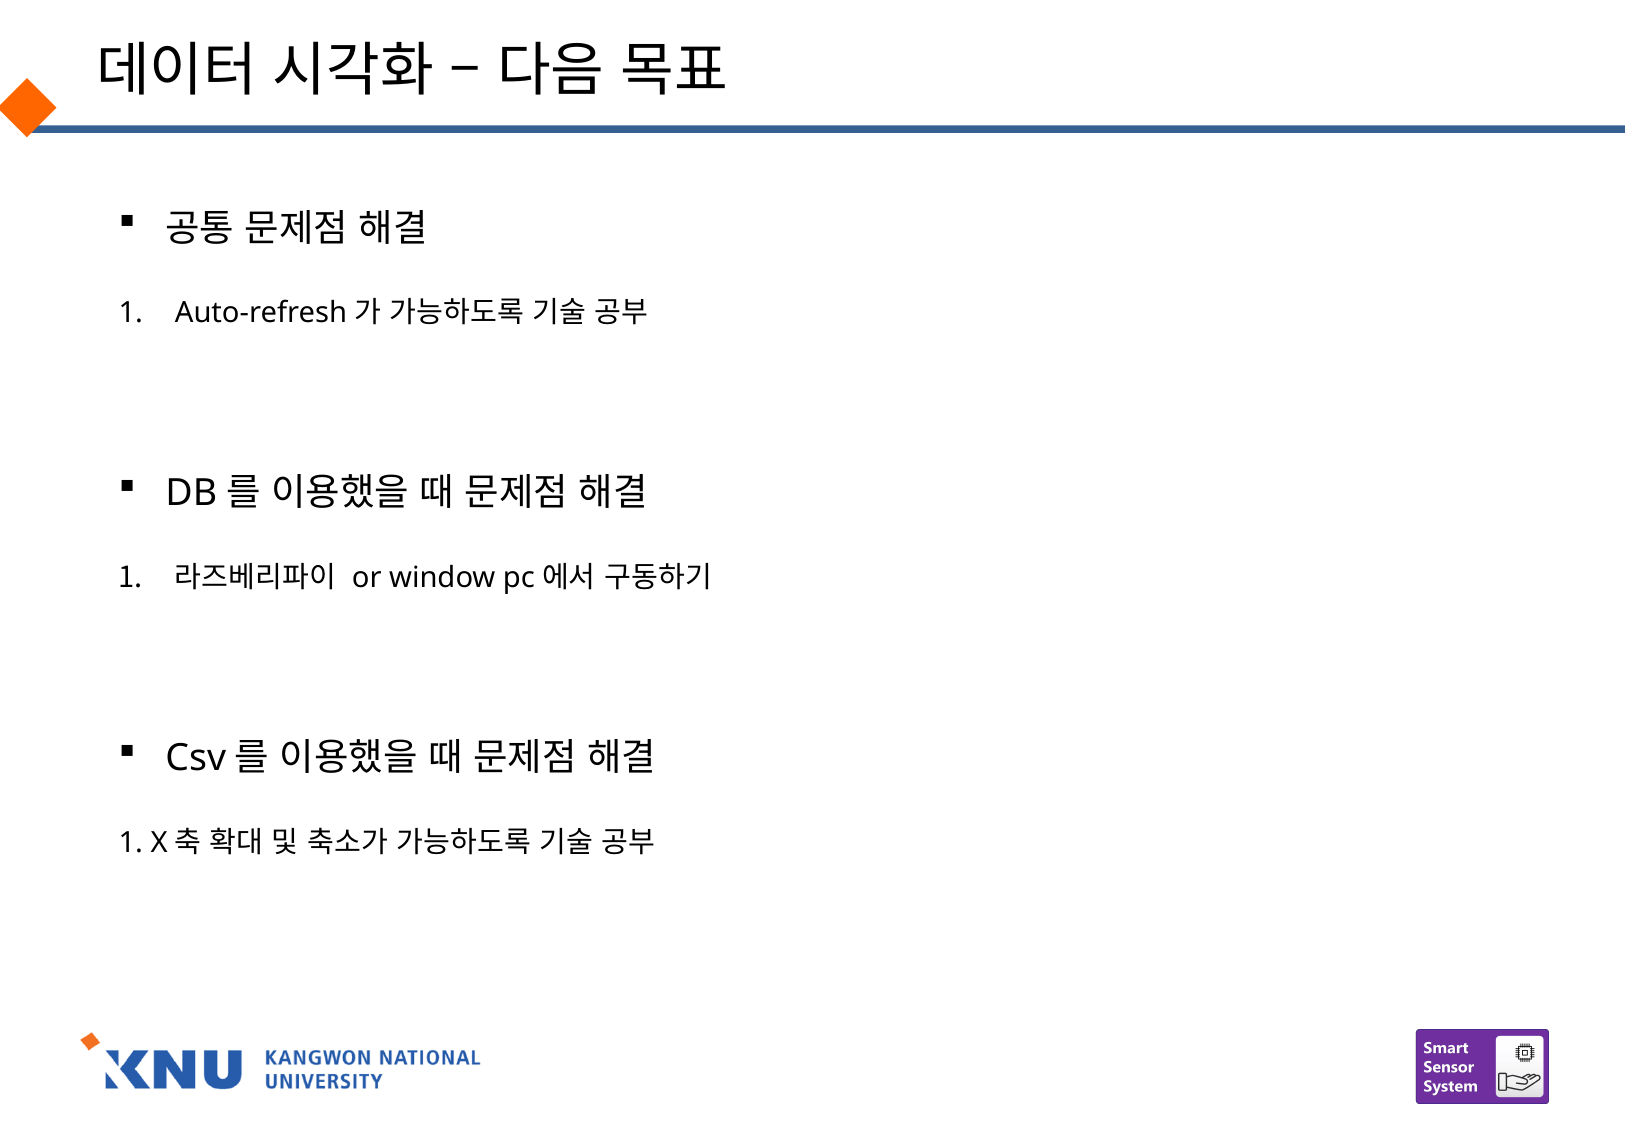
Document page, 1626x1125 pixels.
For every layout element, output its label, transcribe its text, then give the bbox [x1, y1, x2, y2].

picture [18, 1012, 518, 1106]
text_box 공통 문제점 해결 Auto-refresh가 가능하도록 기술 공부 DB를 이용했을 때 문제점 해결 라즈베리파이 or window pc에서 구동하기 Csv를 이용했을 때 문제점 해결 1. X축 확대 및 축소가 가능하도록 기술 공부 [103, 196, 1403, 866]
title 데이터 시각화 – 다음 목표 [81, 21, 1544, 114]
picture [1413, 1029, 1549, 1106]
